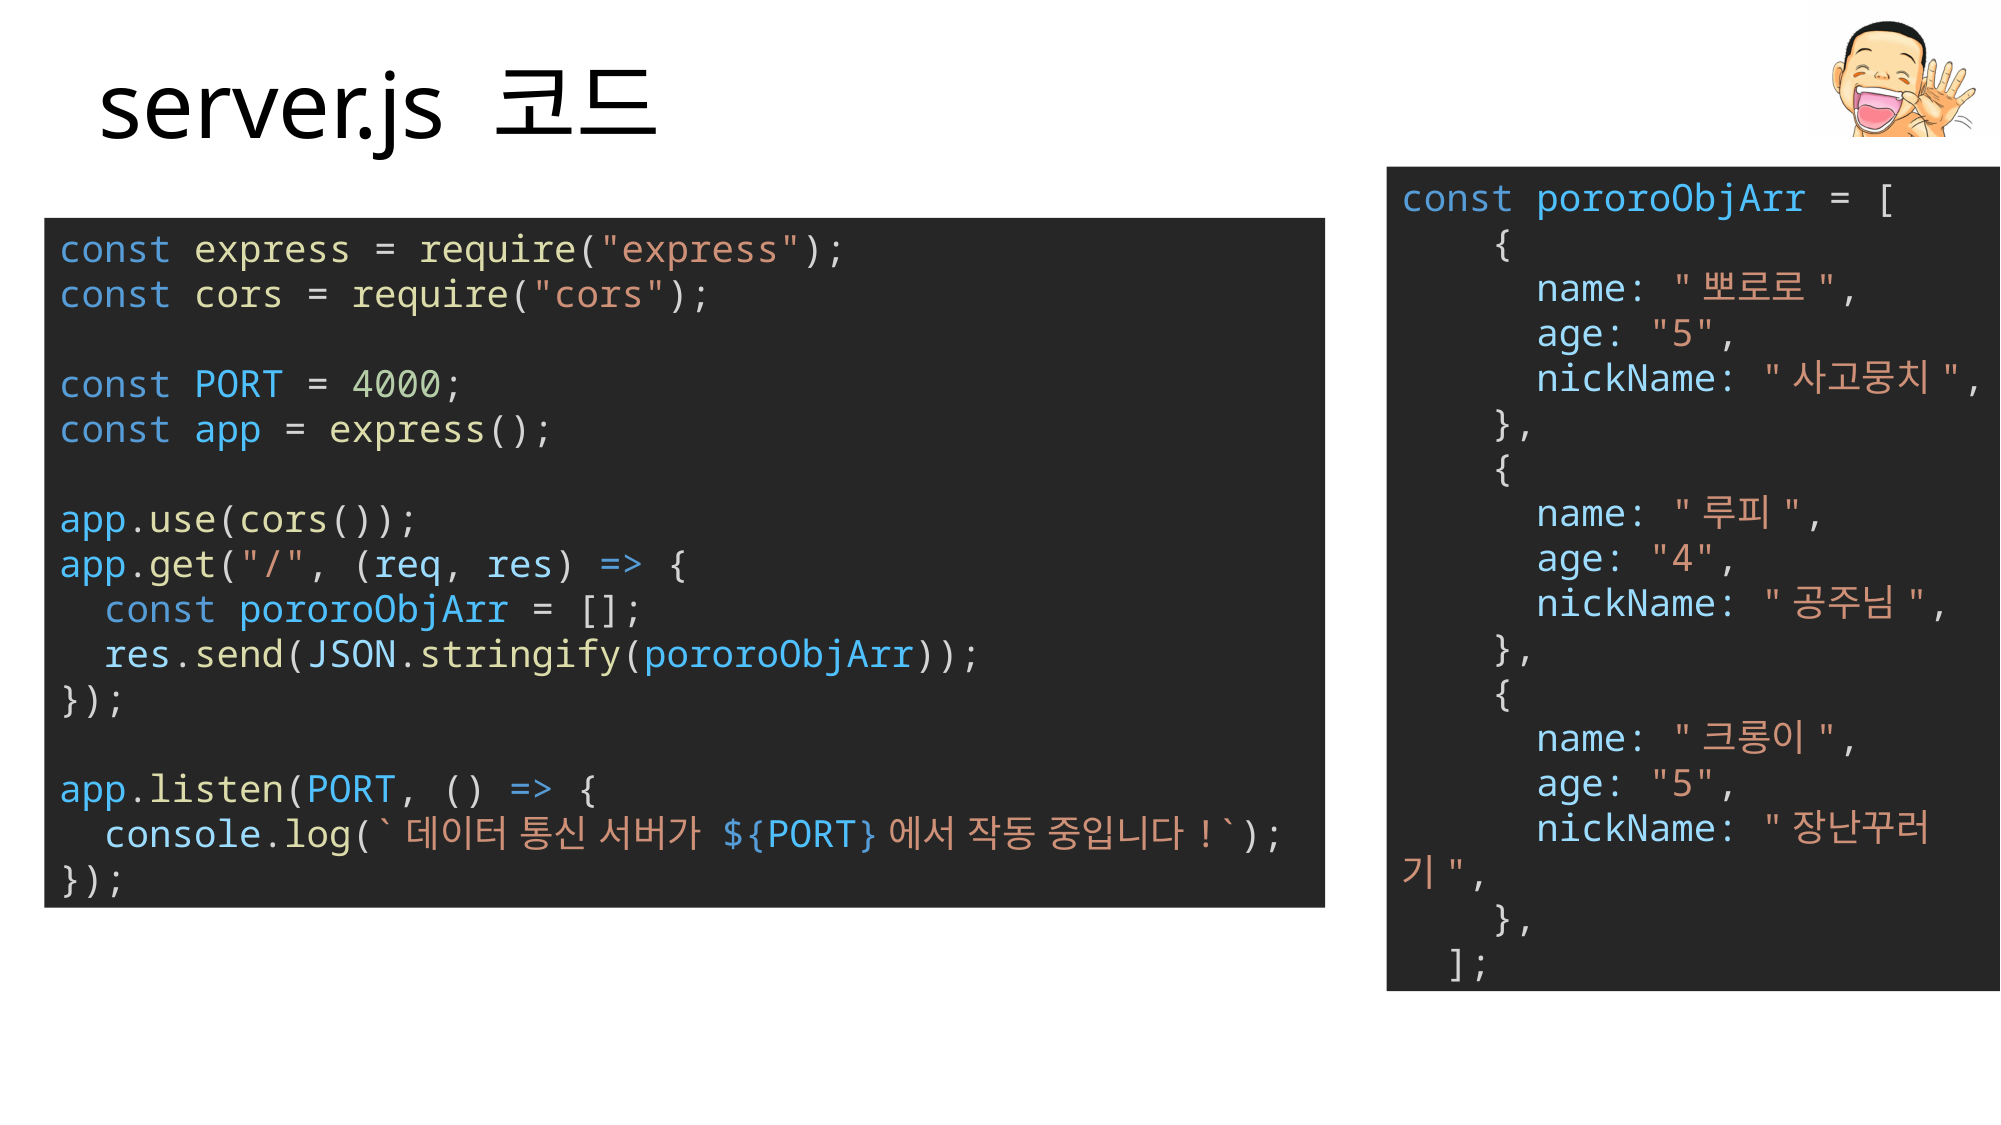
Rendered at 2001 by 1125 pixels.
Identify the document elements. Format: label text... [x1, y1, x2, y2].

title server.js 코드 [83, 0, 1931, 218]
picture [1931, 0, 2000, 137]
text_box const express = require("express"); const cors = require("cors"); const PORT = 4000; const app = express(); app.use(cors()); app.get("/", (req, res) => { const pororoObjArr = []; res.send(JSON.stringify(pororoObjArr)); }); app.listen(PORT, () => { console.log(`데이터 통신 서버가 ${PORT}에서 작동 중입니다!`); }); [44, 217, 1326, 908]
text_box const pororoObjArr = [ { name: "뽀로로", age: "5", nickName: "사고뭉치", }, { name: "루피", age: "4", nickName: "공주님", }, { name: "크롱이", age: "5", nickName: "장난꾸러기", }, ]; [1386, 166, 2000, 992]
